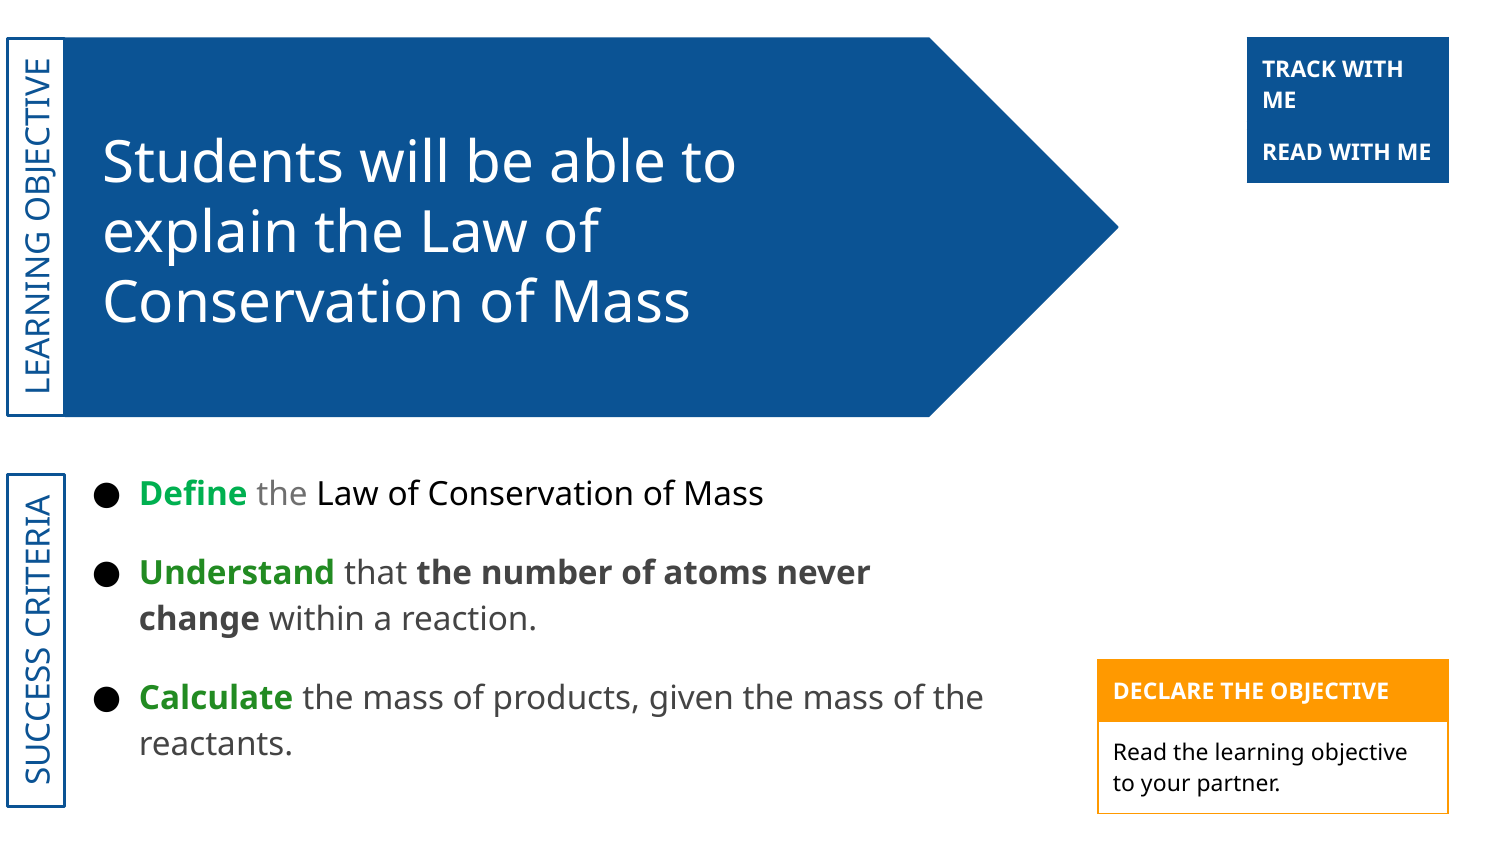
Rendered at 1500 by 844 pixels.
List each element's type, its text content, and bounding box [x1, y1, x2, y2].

list Define the Law of Conservation of Mass Understand that the number of atoms never change within a reaction. Calculate the mass of products, given the mass of the reactants. [77, 448, 1115, 779]
table_header DECLARE THE OBJECTIVE [1099, 661, 1447, 721]
title Students will be able to explain the Law of Conservation of Mass [87, 78, 918, 380]
table_cell Read the learning objective to your partner. [1099, 722, 1447, 813]
table_header TRACK WITH ME [1248, 38, 1447, 121]
table_header READ WITH ME [1248, 122, 1447, 182]
